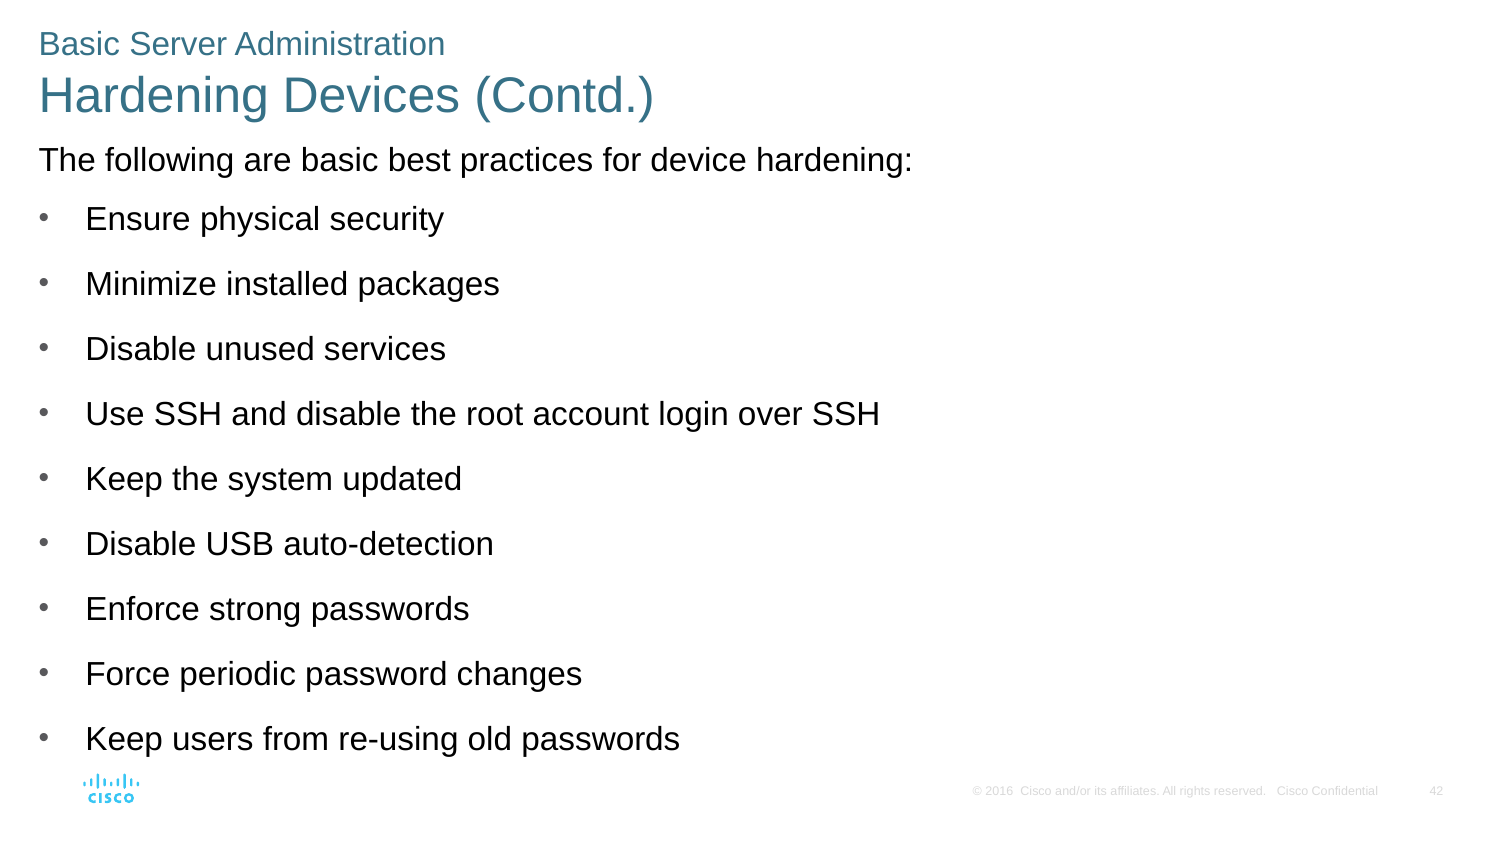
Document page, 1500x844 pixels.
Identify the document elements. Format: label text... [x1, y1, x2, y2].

list The following are basic best practices for device hardening: Ensure physical security Minimize installed packages Disable unused services Use SSH and disable the root account login over SSH Keep the system updated Disable USB auto-detection Enforce strong passwords Force periodic password changes Keep users from re-using old passwords [23, 131, 1476, 775]
text_box Basic Server Administration Hardening Devices (Contd.) [23, 10, 1500, 135]
